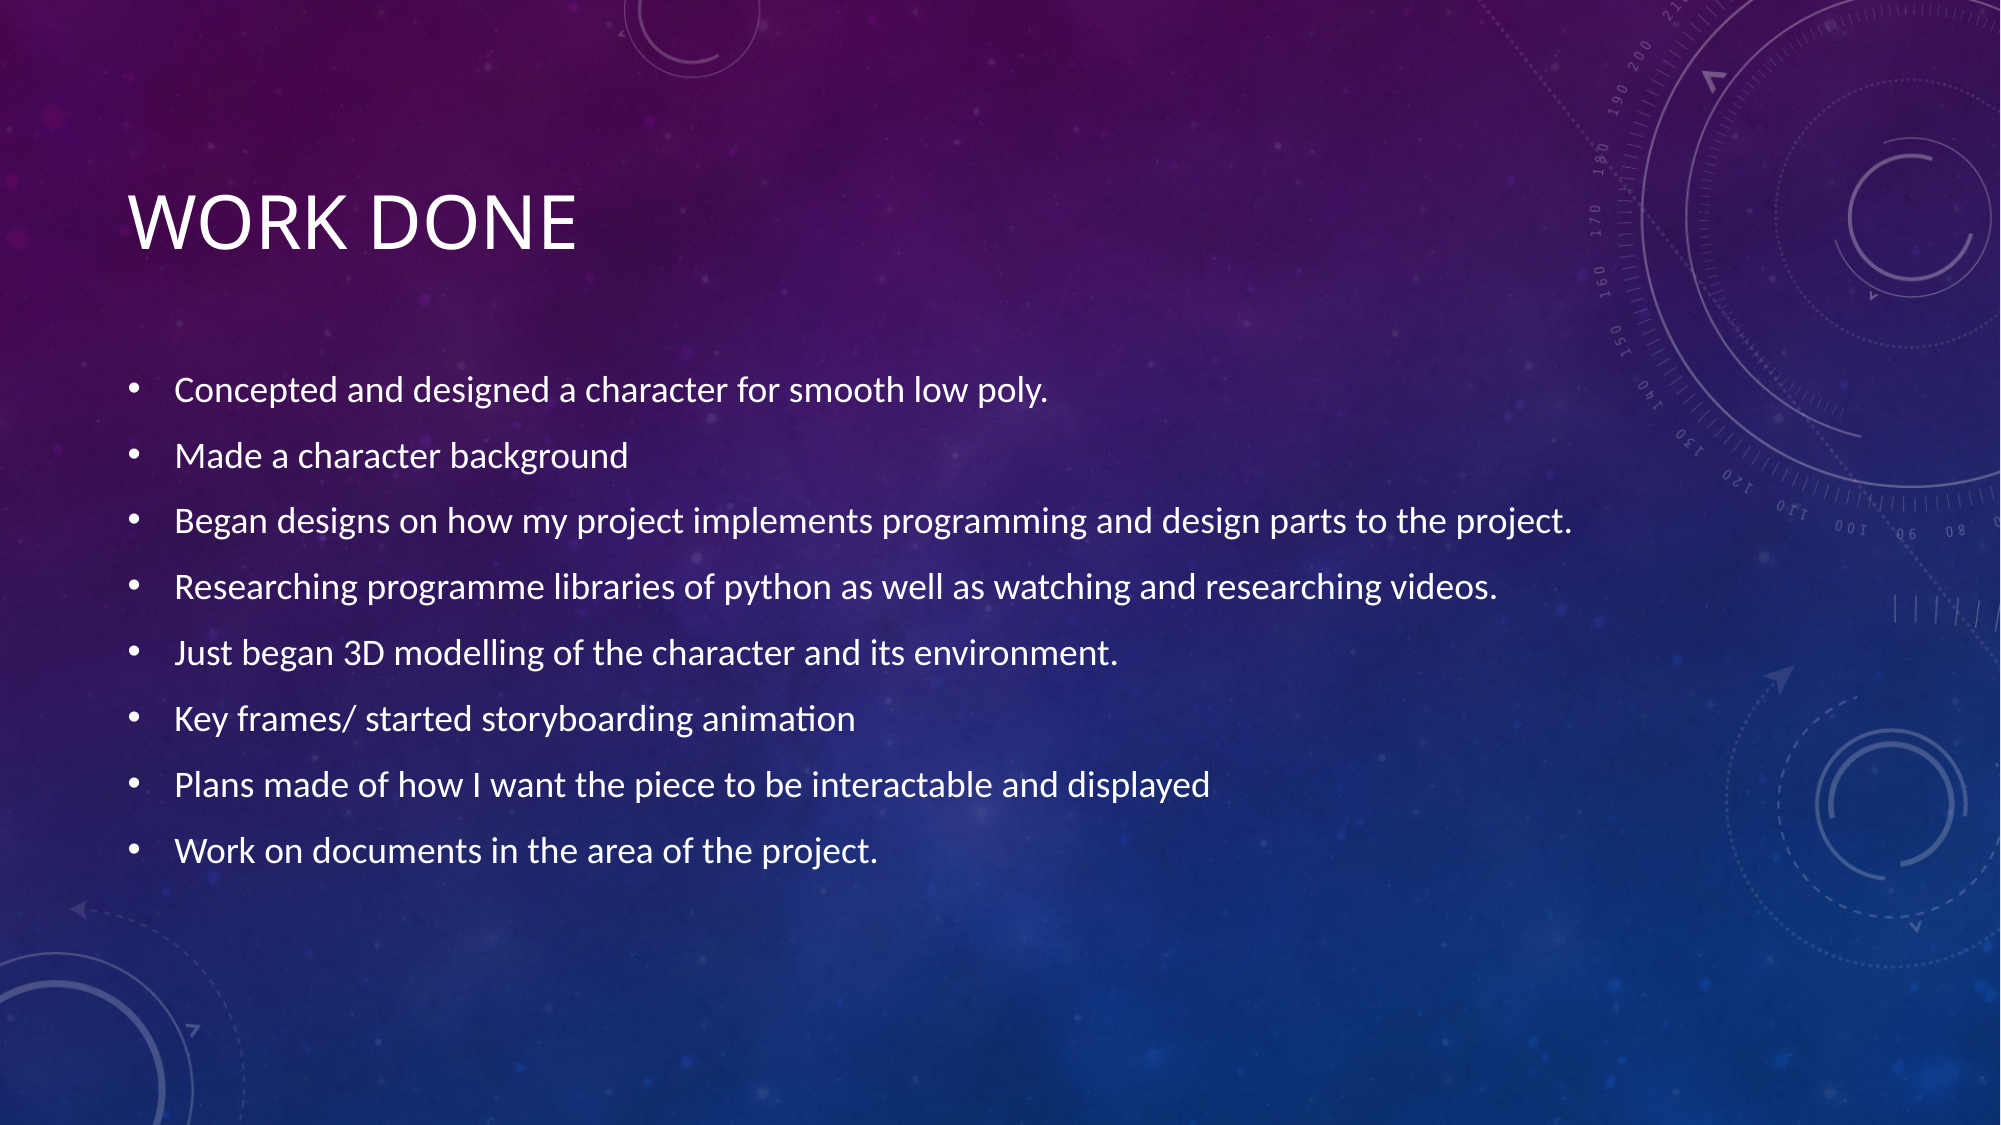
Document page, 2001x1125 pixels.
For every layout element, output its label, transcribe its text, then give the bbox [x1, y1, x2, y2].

picture [0, 0, 2001, 1125]
title Work done [112, 99, 1775, 339]
list Concepted and designed a character for smooth low poly. Made a character background Began designs on how my project implements programming and design parts to the project. Researching programme libraries of python as well as watching and researching videos. Just began 3D modelling of the character and its environment. Key frames/ started storyboarding animation Plans made of how I want the piece to be interactable and displayed Work on documents in the area of the project. [112, 351, 1775, 950]
